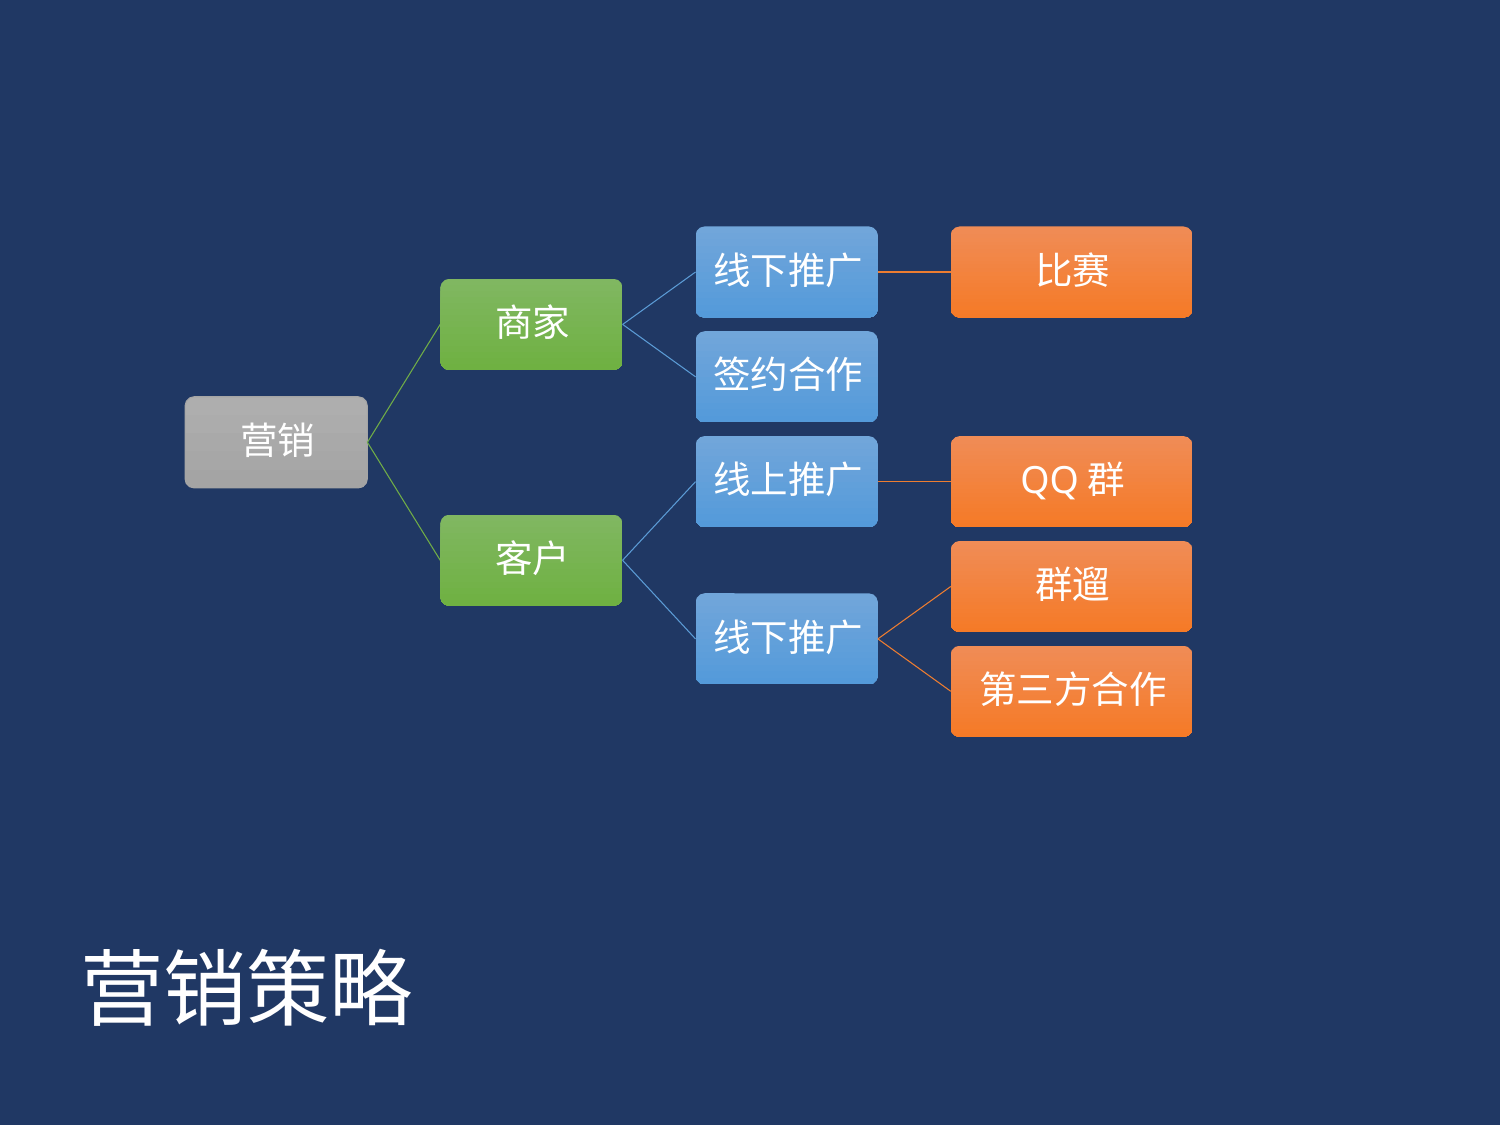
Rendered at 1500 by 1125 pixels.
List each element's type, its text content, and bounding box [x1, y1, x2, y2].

title 营销策略 [65, 923, 1360, 1062]
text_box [94, 226, 1284, 738]
